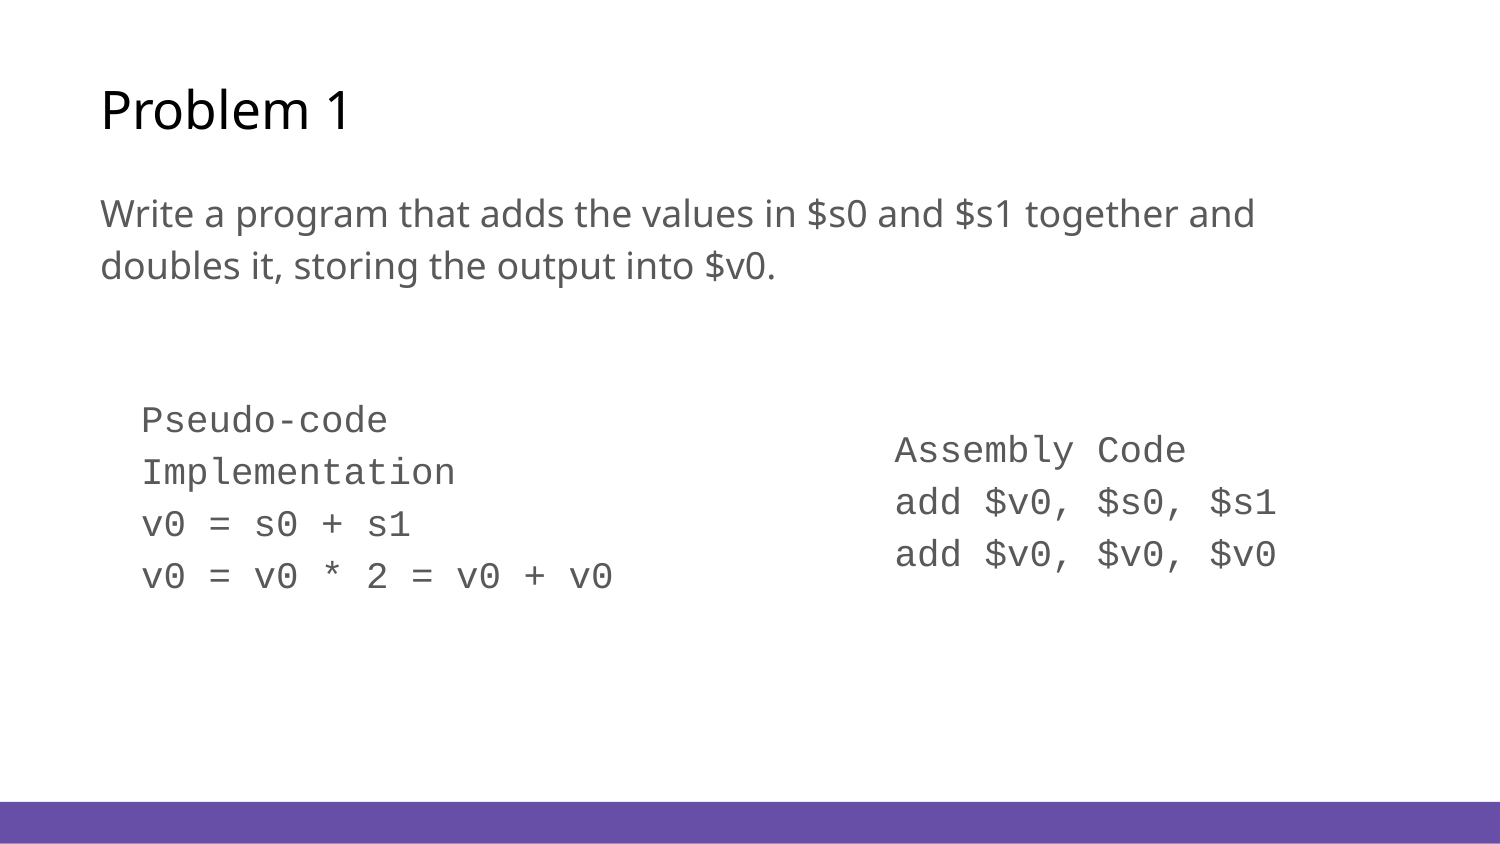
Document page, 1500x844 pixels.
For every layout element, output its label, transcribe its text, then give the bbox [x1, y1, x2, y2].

list Assembly Code add $v0, $s0, $s1 add $v0, $v0, $v0 [879, 403, 1415, 641]
title Problem 1 [85, 61, 1415, 156]
list Pseudo-code Implementation v0 = s0 + s1 v0 = v0 * 2 = v0 + v0 [126, 373, 735, 641]
list Write a program that adds the values in $s0 and $s1 together and doubles it, storing the output into $v0. [85, 168, 1415, 345]
